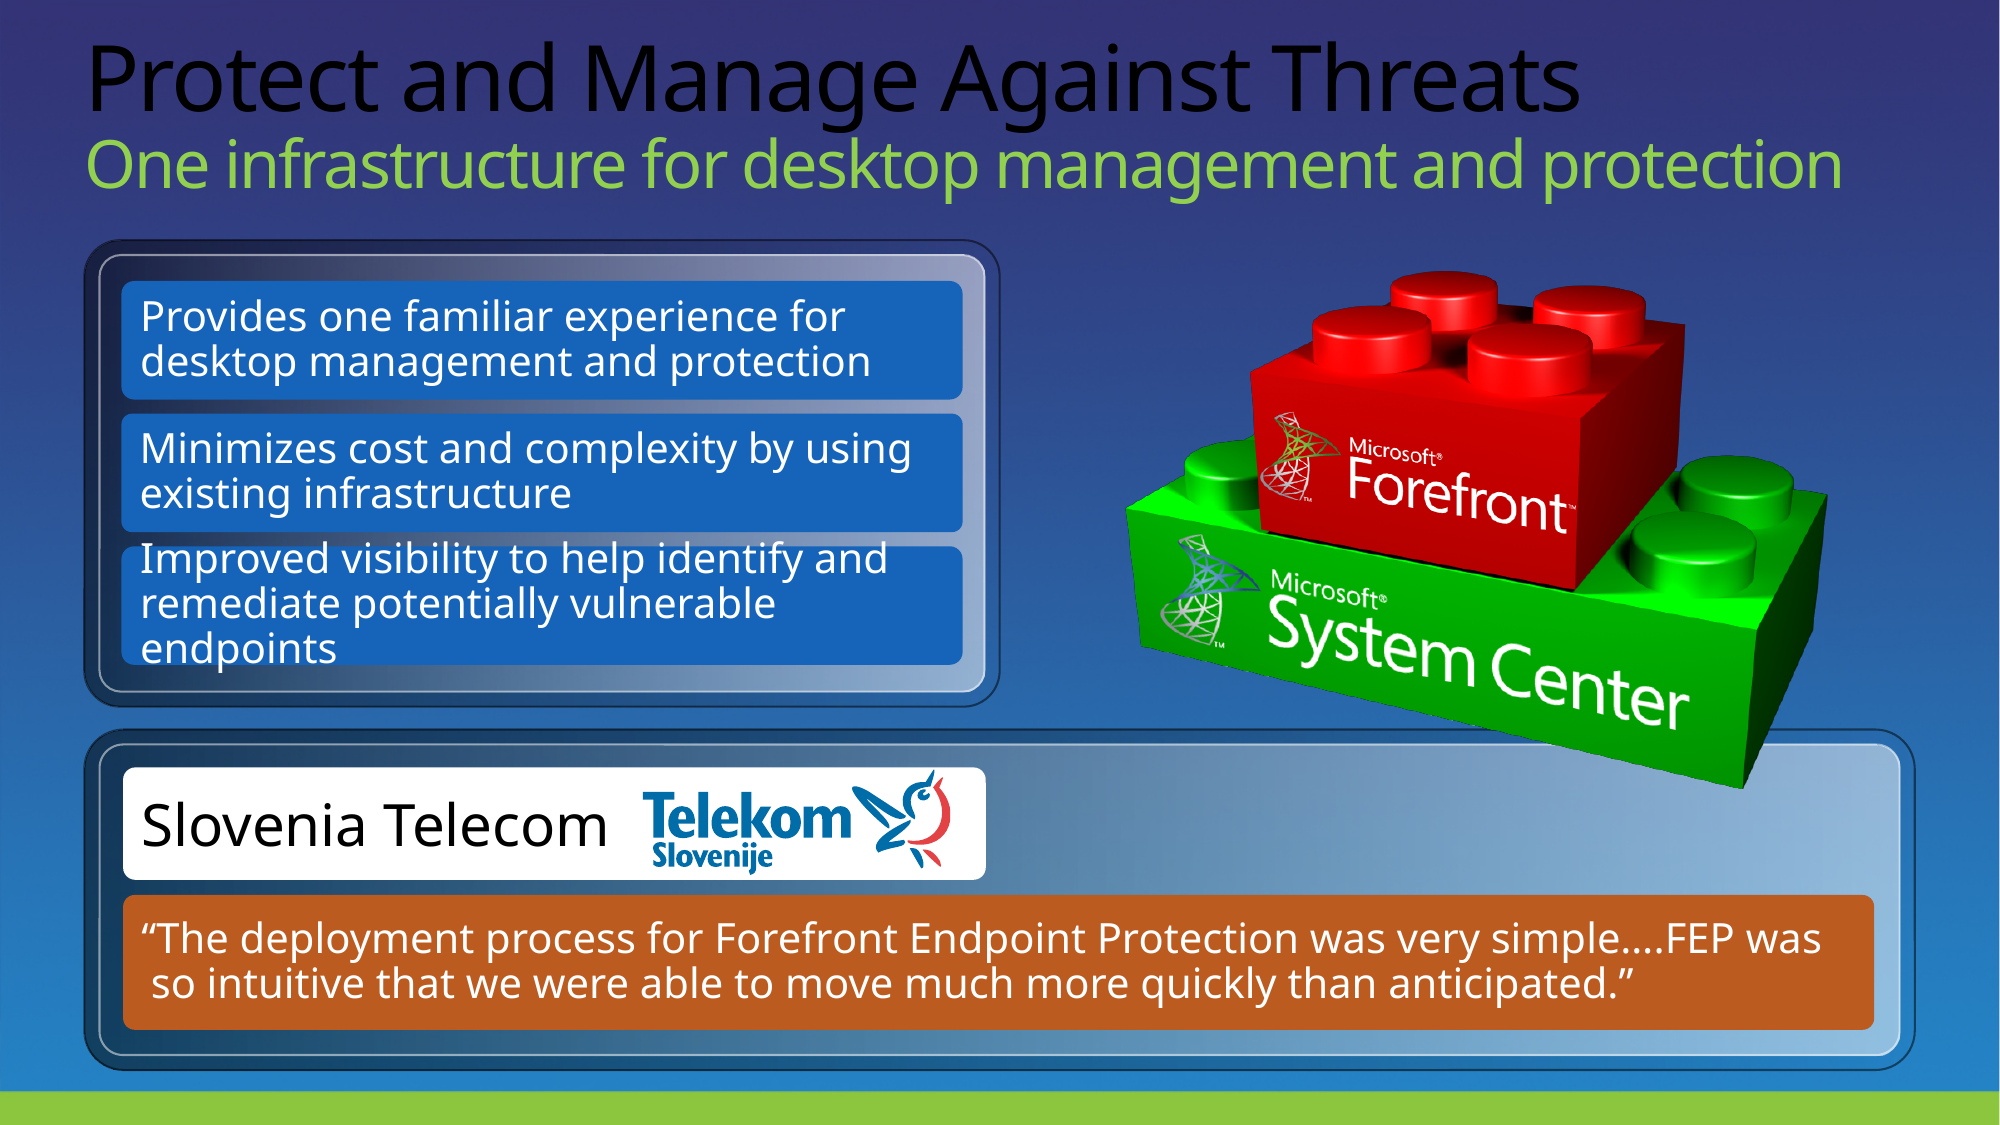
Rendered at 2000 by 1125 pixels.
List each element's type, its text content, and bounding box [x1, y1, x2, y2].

text_box [82, 727, 1917, 1073]
text_box “The deployment process for Forefront Endpoint Protection was very simple….FEP was so intuitive that we were able to move much more quickly than anticipated.” [123, 894, 1875, 1030]
text_box Slovenia Telecom [120, 765, 988, 882]
text_box [97, 742, 1902, 1058]
picture [0, 0, 2000, 1125]
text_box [84, 239, 1000, 707]
title Protect and Manage Against Threats One infrastructure for desktop management and protection [84, 32, 1914, 205]
